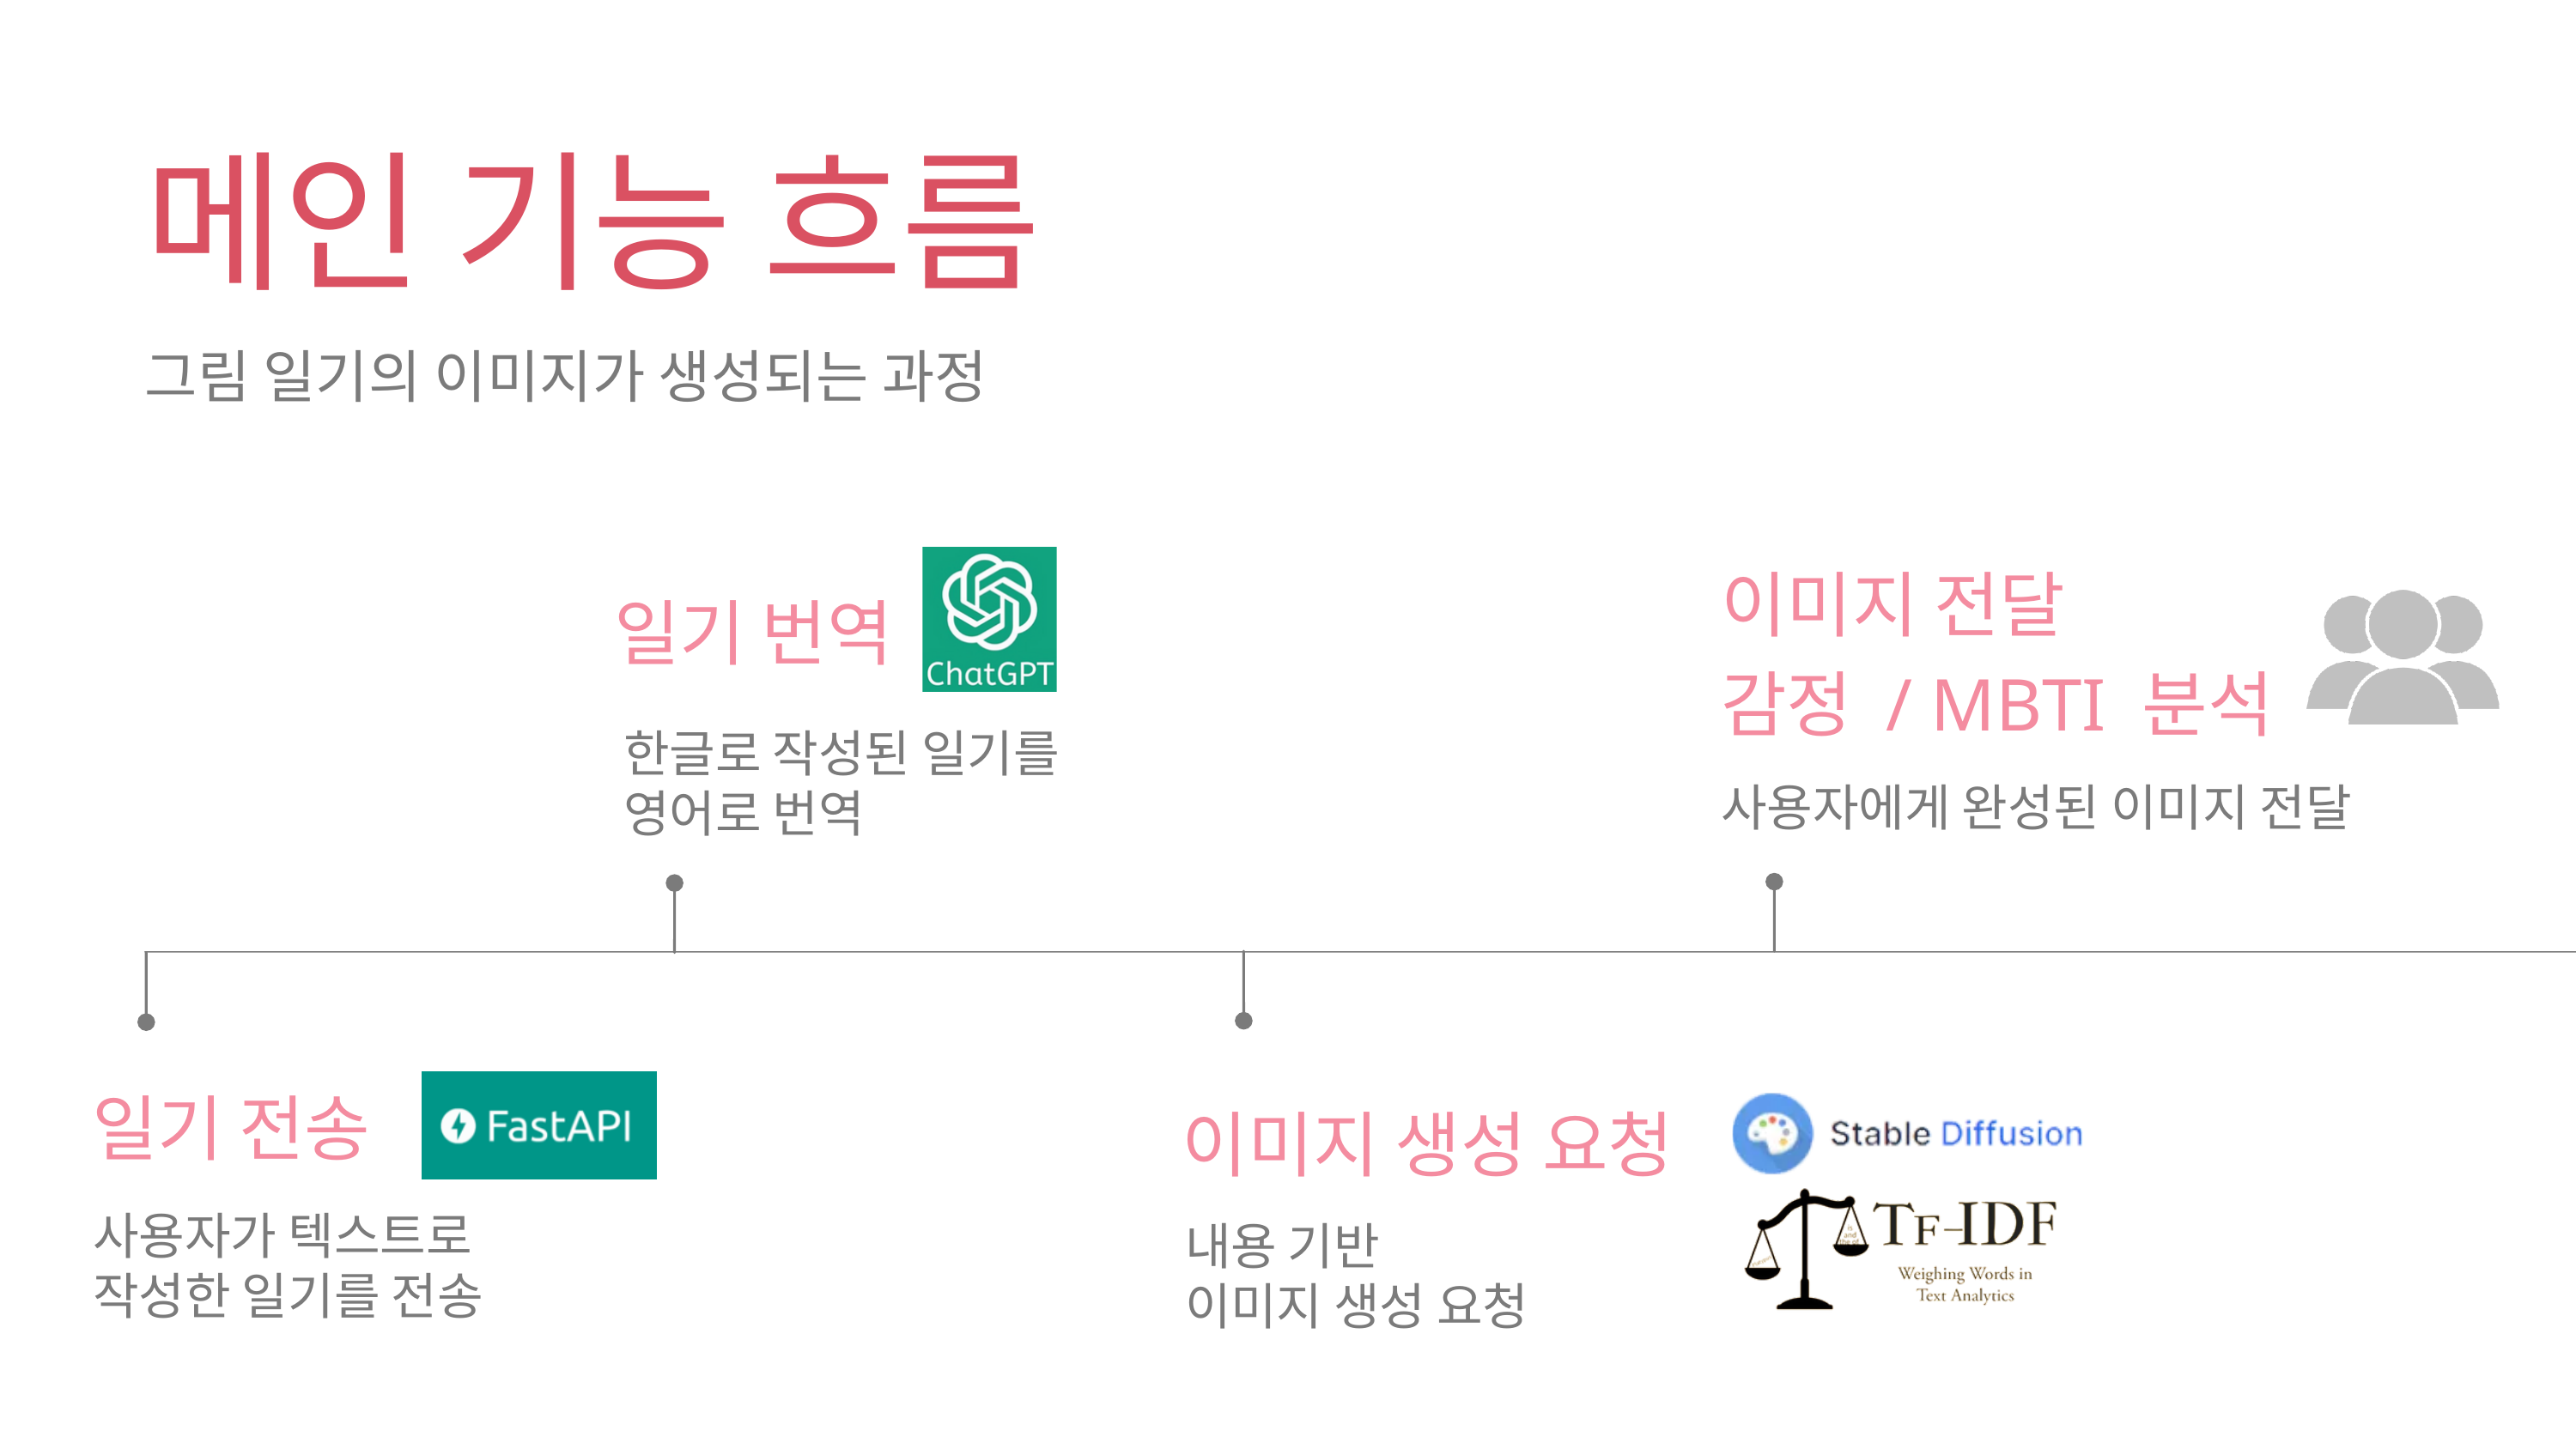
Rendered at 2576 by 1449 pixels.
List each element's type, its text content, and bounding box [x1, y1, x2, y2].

text_box 한글로 작성된 일기를 영어로 번역 [623, 722, 1222, 843]
text_box [922, 547, 1057, 692]
text_box [1235, 951, 1253, 1030]
text_box 일기 전송 [92, 1069, 690, 1170]
text_box 사용자가 텍스트로 작성한 일기를 전송 [93, 1203, 691, 1325]
text_box 내용 기반 이미지 생성 요청 [1185, 1215, 1728, 1336]
text_box [421, 1071, 657, 1179]
text_box 메인 기능 흐름 [144, 142, 1747, 310]
text_box [137, 952, 155, 1032]
text_box 사용자에게 완성된 이미지 전달 [1721, 776, 2444, 837]
text_box 그림 일기의 이미지가 생성되는 과정 [144, 329, 1747, 410]
text_box 이미지 생성 요청 [1182, 1085, 1728, 1186]
text_box 이미지 전달 감정 / MBTI 분석 [1721, 544, 2318, 746]
text_box 일기 번역 [614, 573, 914, 674]
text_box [1732, 1057, 2083, 1334]
text_box [665, 874, 683, 953]
text_box [2306, 590, 2500, 724]
text_box [1765, 872, 1783, 952]
